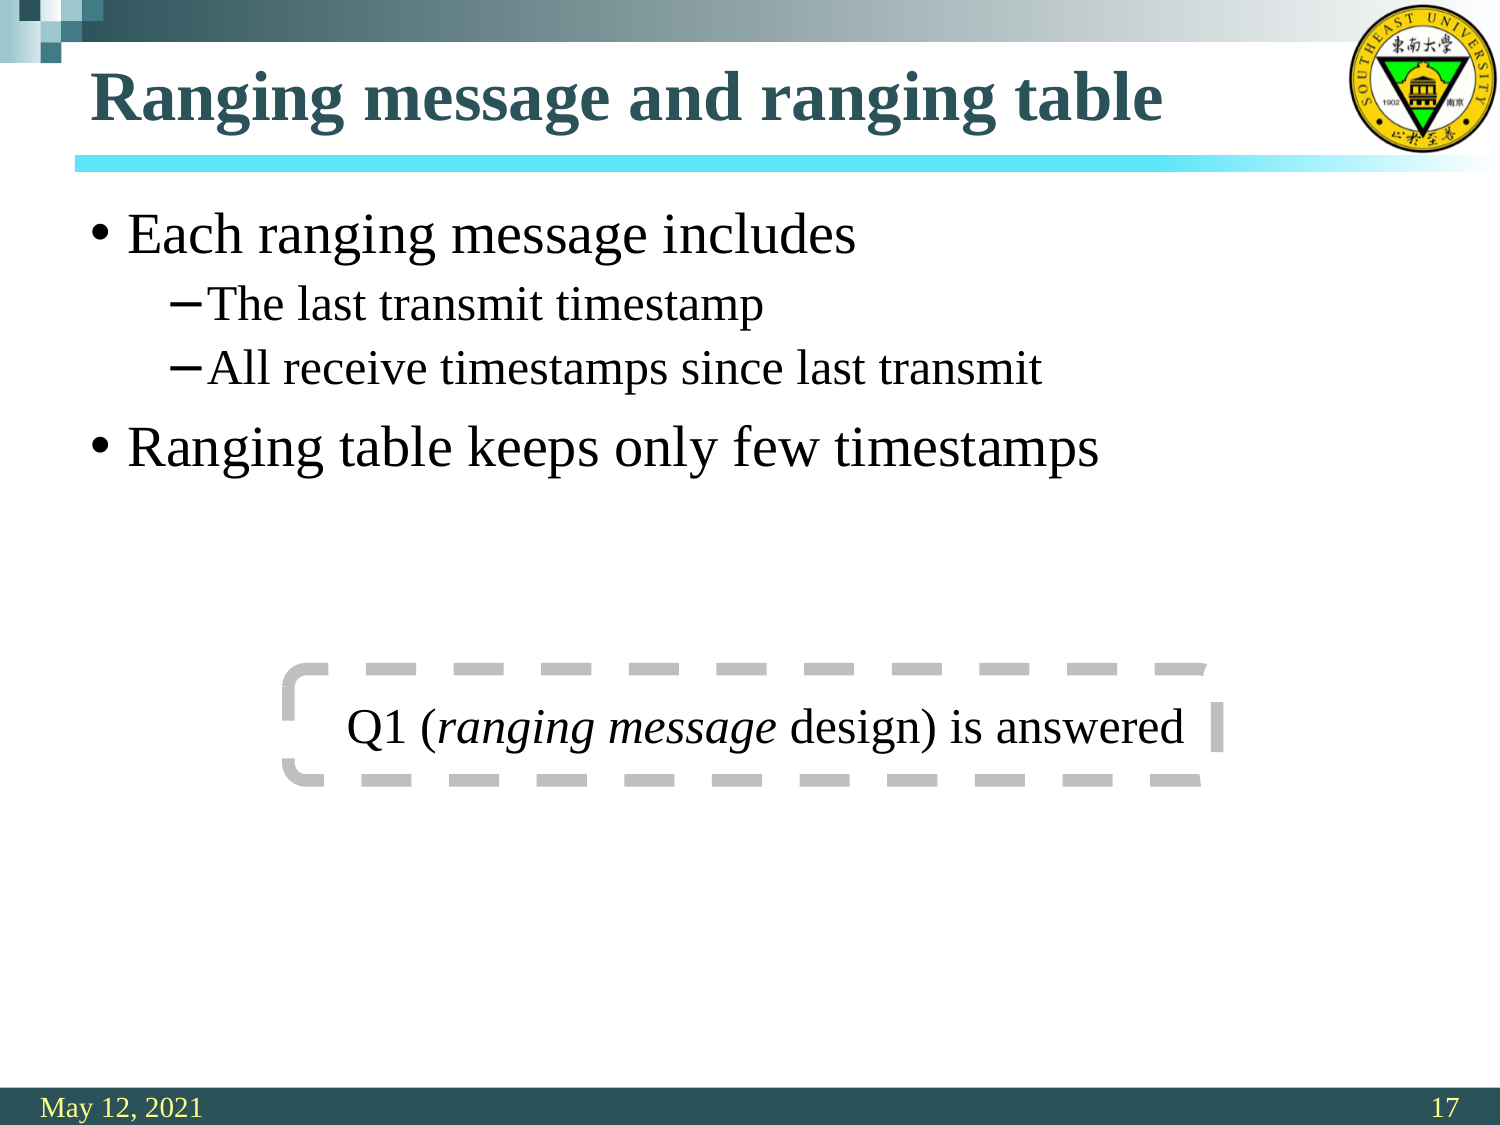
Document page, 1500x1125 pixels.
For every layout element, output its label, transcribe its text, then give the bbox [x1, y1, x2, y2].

slide_number 17 [1125, 1087, 1475, 1125]
picture [1348, 3, 1498, 154]
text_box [1155, 155, 1161, 172]
list Each ranging message includes The last transmit timestamp All receive timestamps since last transmit Ranging table keeps only few timestamps [75, 196, 1450, 1075]
text_box Q1 (ranging message design) is answered [331, 686, 1200, 762]
title Ranging message and ranging table [75, 46, 1383, 149]
text_box [287, 668, 1219, 782]
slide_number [24, 1087, 375, 1125]
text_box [1188, 155, 1193, 172]
